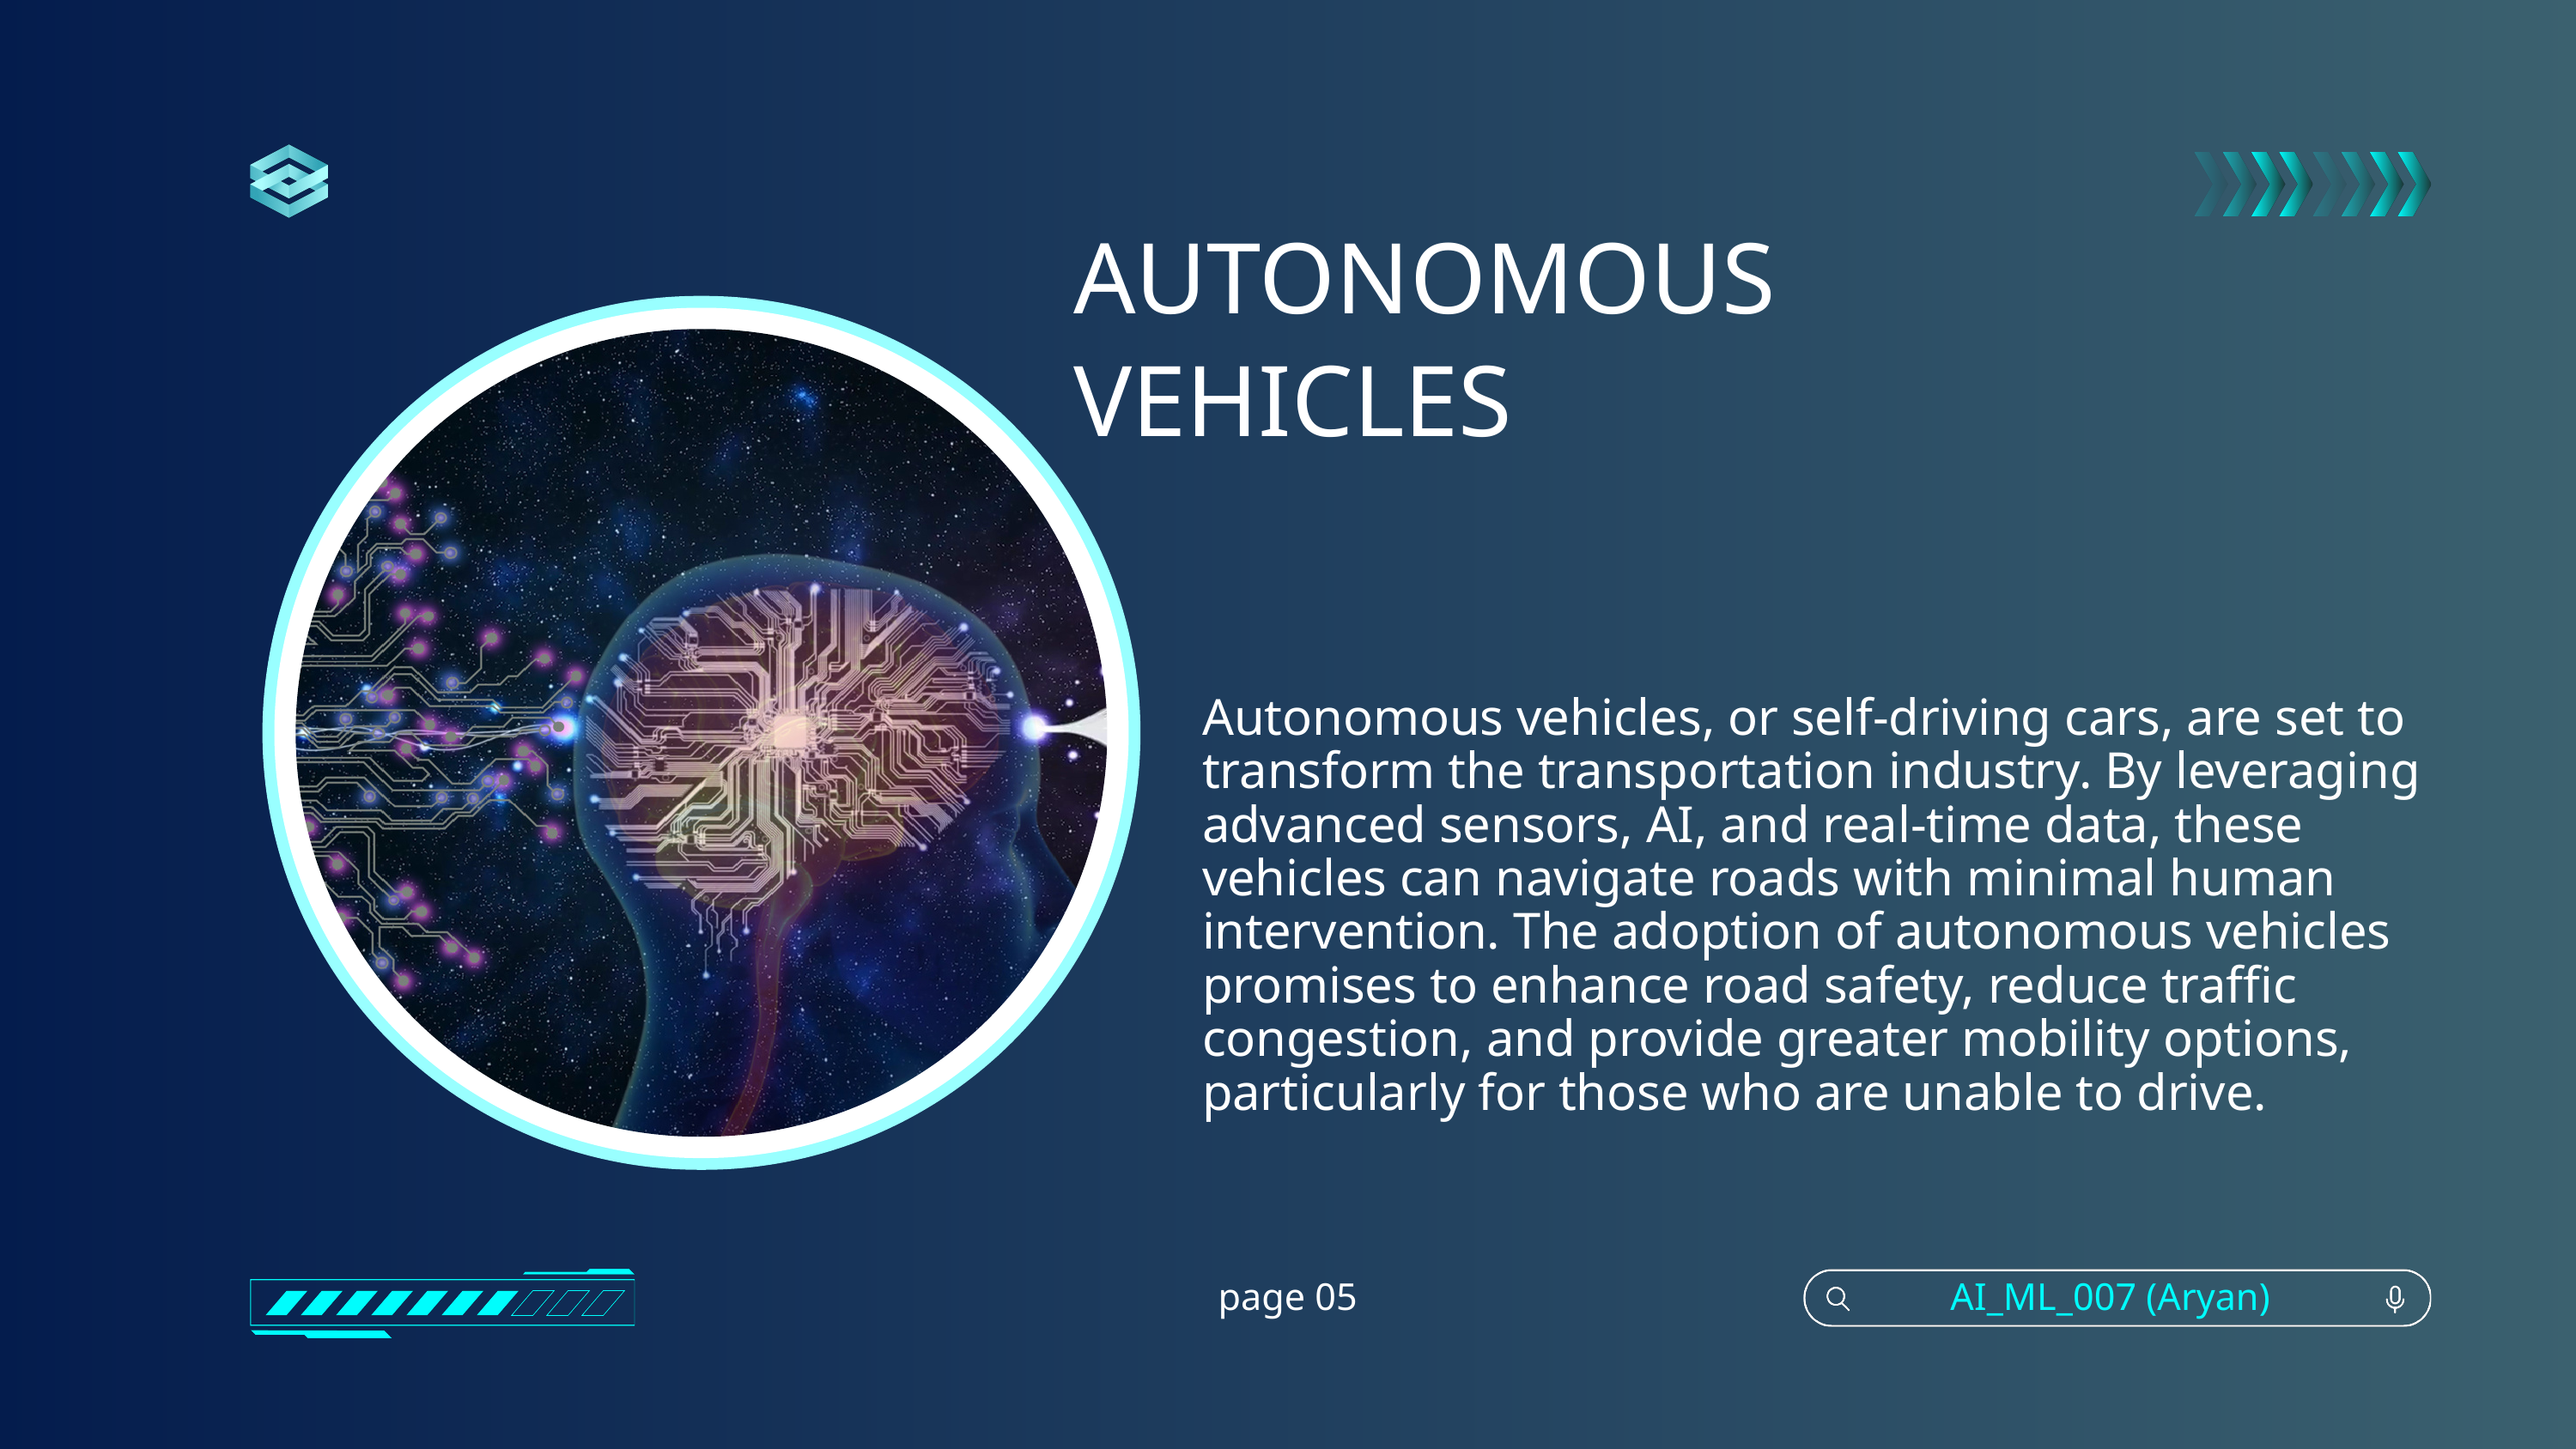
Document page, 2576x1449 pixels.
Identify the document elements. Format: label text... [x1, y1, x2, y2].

text_box AI_ML_007 (Aryan) [1888, 1277, 2333, 1319]
text_box [1803, 1269, 2432, 1327]
text_box [2313, 152, 2432, 216]
text_box page 05 [1124, 1277, 1452, 1319]
text_box [250, 1269, 635, 1338]
text_box AUTONOMOUS VEHICLES [1072, 209, 2179, 457]
text_box [2194, 152, 2313, 216]
text_box [250, 144, 328, 218]
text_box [264, 295, 1139, 1170]
text_box Autonomous vehicles, or self-driving cars, are set to transform the transportation industry. By leveraging advanced sensors, AI, and real-time data, these vehicles can navigate roads with minimal human intervention. The adoption of autonomous vehicles promises to enhance road safety, reduce traffic congestion, and provide greater mobility options, particularly for those who are unable to drive. [1202, 691, 2447, 1120]
